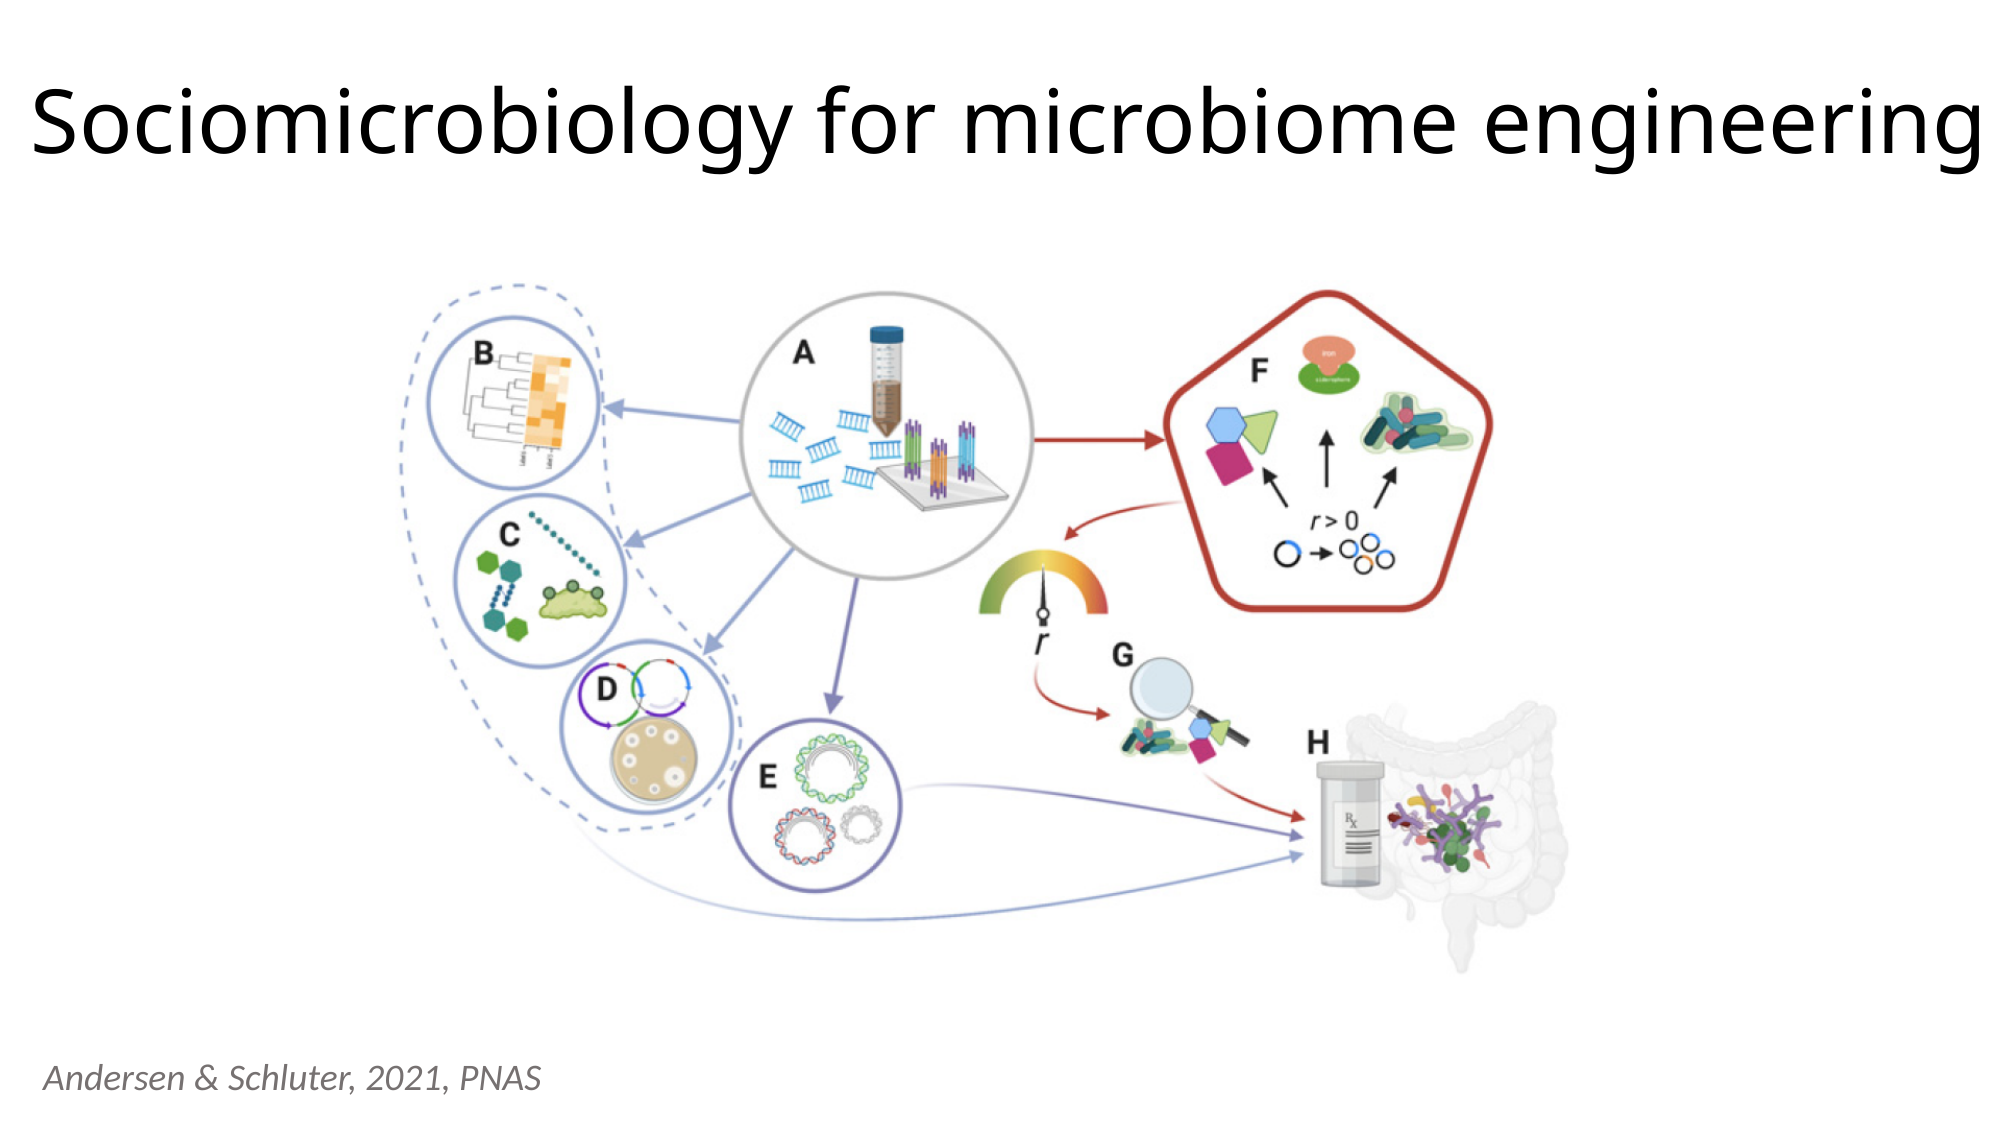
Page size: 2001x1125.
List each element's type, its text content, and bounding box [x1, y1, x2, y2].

picture [356, 227, 1609, 987]
text_box Andersen & Schluter, 2021, PNAS [28, 1045, 960, 1106]
text_box Sociomicrobiology for microbiome engineering [0, 70, 2000, 428]
